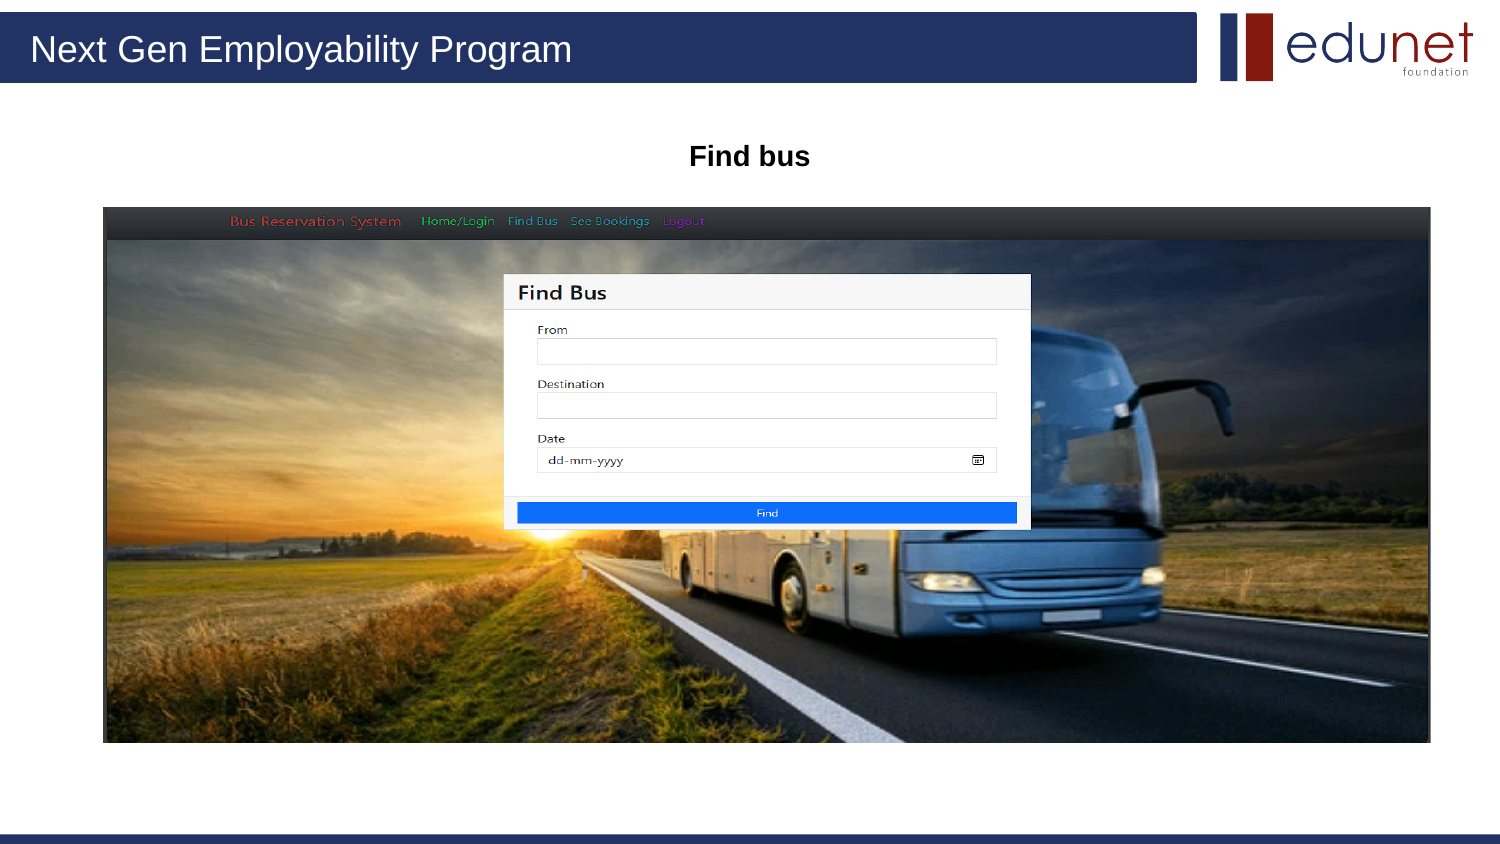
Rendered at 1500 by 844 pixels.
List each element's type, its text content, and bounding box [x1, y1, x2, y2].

title Find bus [103, 101, 1397, 206]
picture [102, 207, 1431, 743]
picture [1279, 14, 1482, 83]
